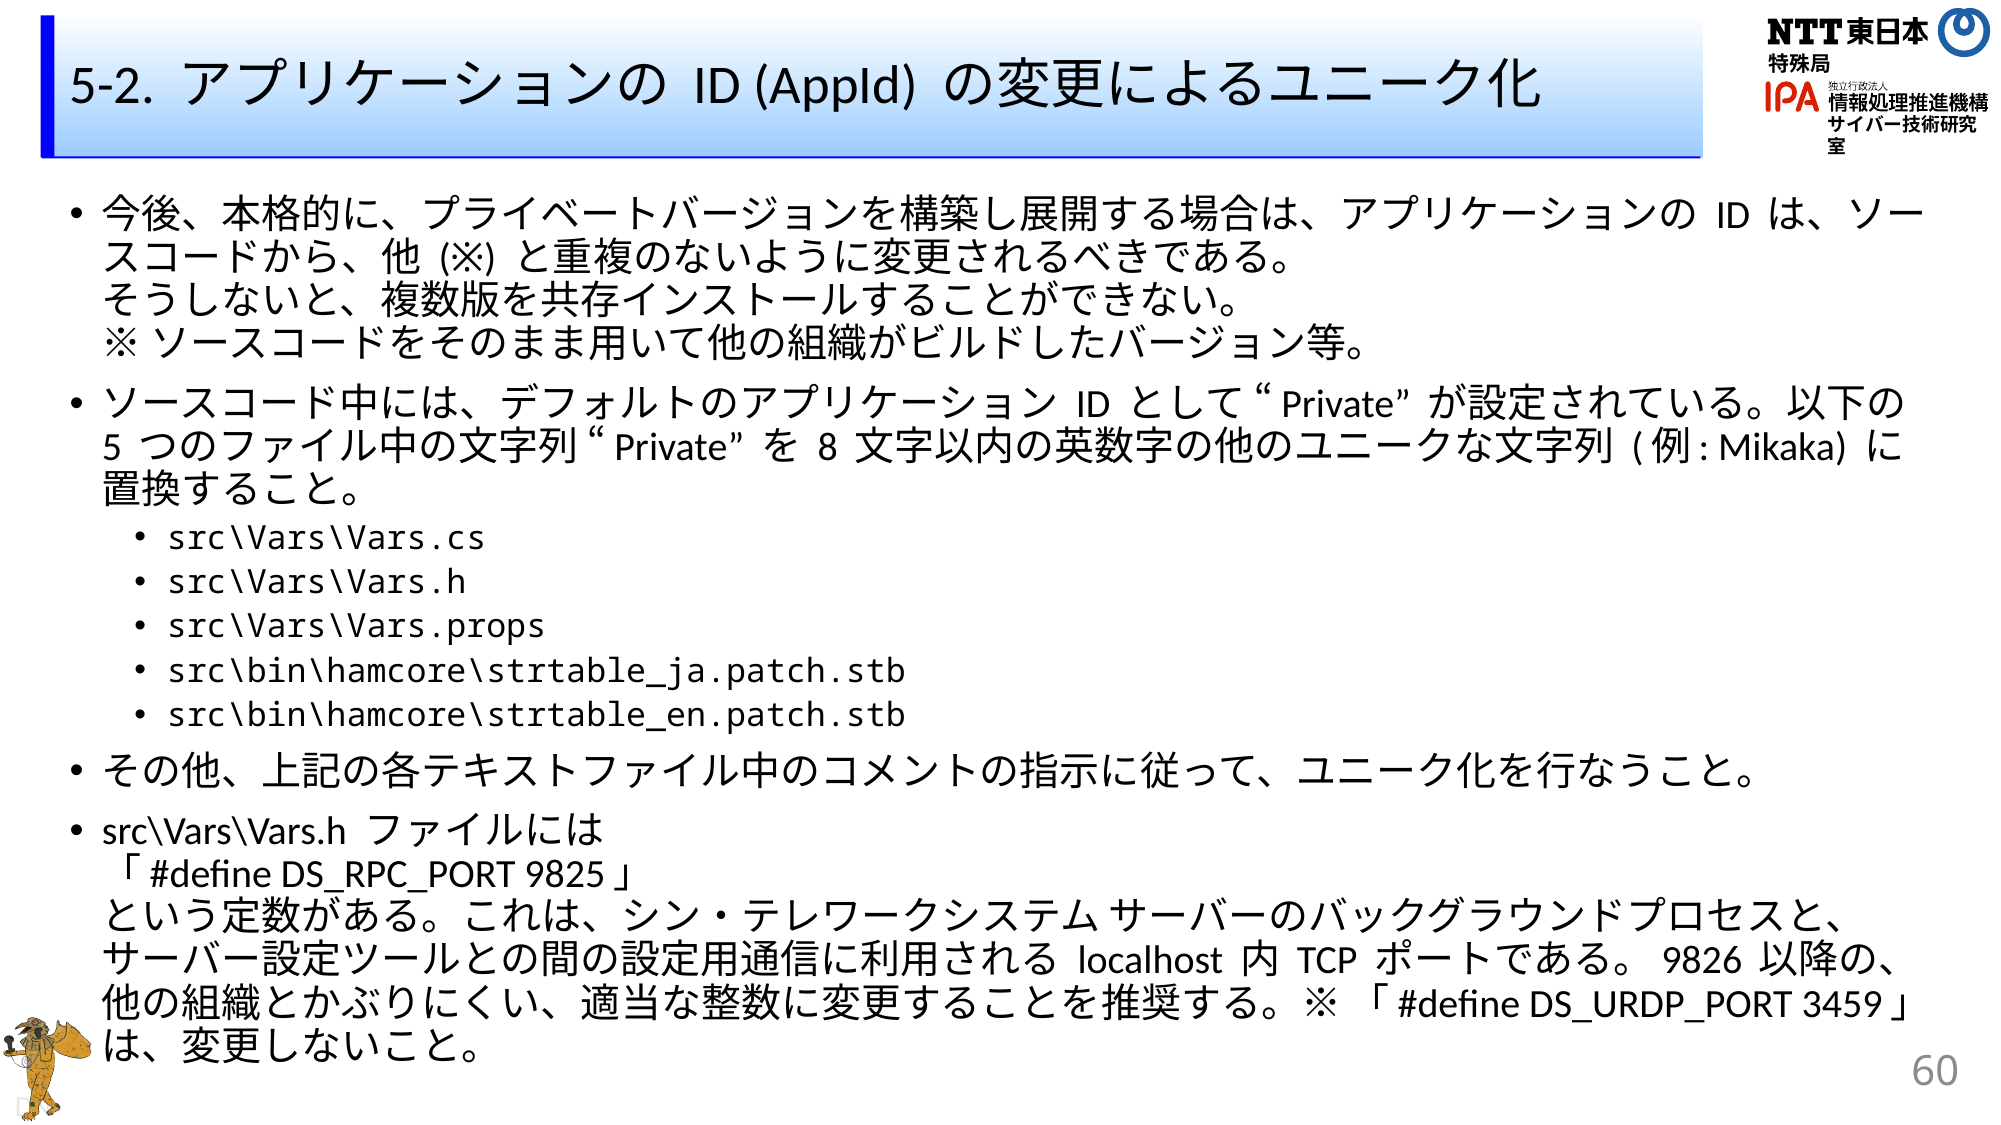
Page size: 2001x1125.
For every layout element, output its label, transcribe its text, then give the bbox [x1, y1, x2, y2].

title 5-2. アプリケーションの ID (AppId) の変更によるユニーク化 [54, 30, 1703, 143]
list 今後、本格的に、プライベートバージョンを構築し展開する場合は、アプリケーションの ID は、ソースコードから、他 (※) と重複のないように変更されるべきである。 そうしないと、複数版を共存インストールすることができない。 ※ ソースコードをそのまま用いて他の組織がビルドしたバージョン等。 ソースコード中には、デフォルトのアプリケーション ID として “Private” が設定されている。以下の 5 つのファイル中の文字列 “Private” を 8 文字以内の英数字の他のユニークな文字列 (例: Mikaka) に置換すること。 src\Vars\Vars.cs src\Vars\Vars.h src\Vars\Vars.props src\bin\hamcore\strtable_ja.patch.stb src\bin\hamcore\strtable_en.patch.stb その他、上記の各テキストファイル中のコメントの指示に従って、ユニーク化を行なうこと。 src\Vars\Vars.h ファイルには 「#define DS_RPC_PORT 9825」 という定数がある。これは、シン・テレワークシステム サーバーのバックグラウンドプロセスと、サーバー設定ツールとの間の設定用通信に利用される localhost 内 TCP ポートである。9826 以降の、他の組織とかぶりにくい、適当な整数に変更することを推奨する。※ 「#define DS_URDP_PORT 3459」 は、変更しないこと。 [54, 186, 1949, 1085]
slide_number 60 [1412, 1042, 1975, 1103]
